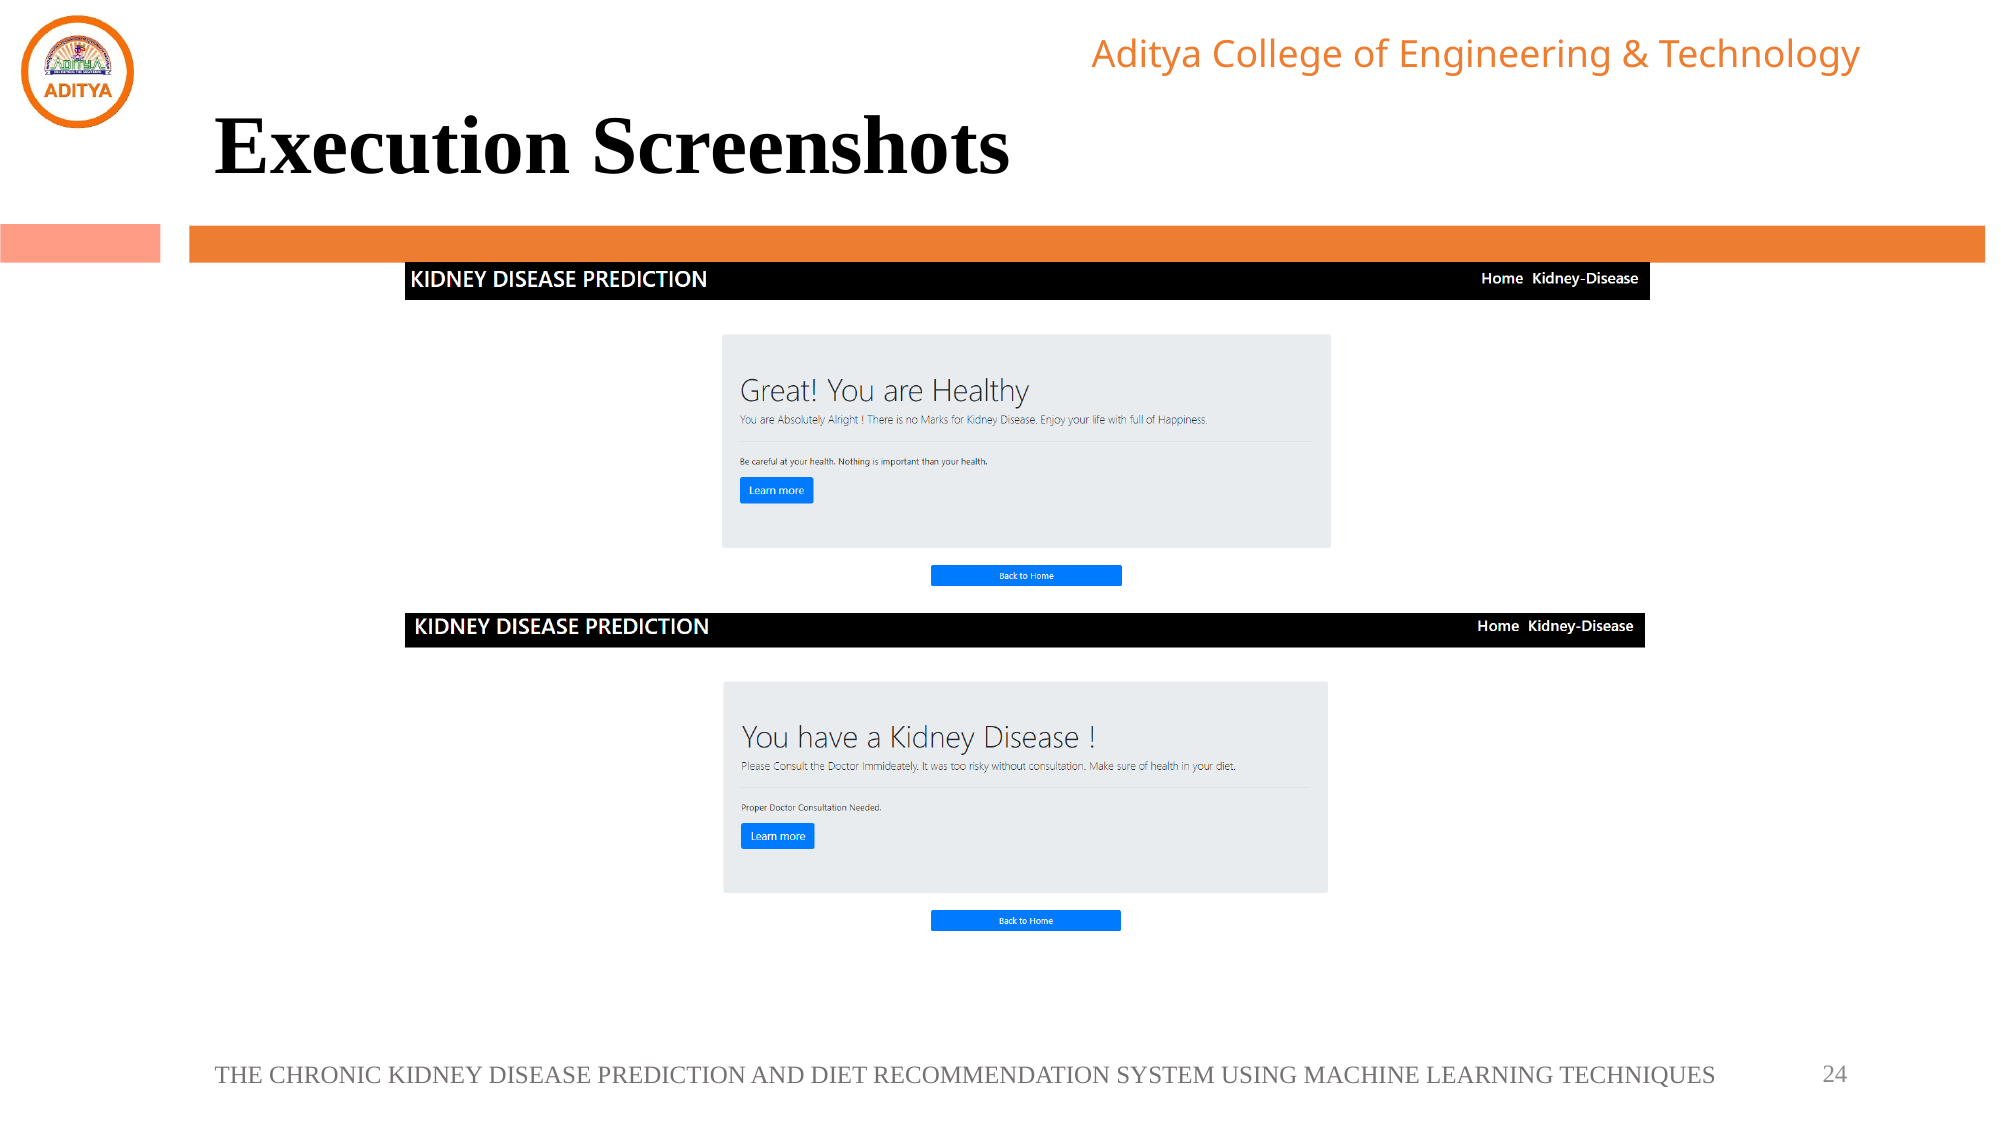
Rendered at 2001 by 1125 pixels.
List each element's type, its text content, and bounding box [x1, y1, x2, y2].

text_box Aditya College of Engineering & Technology [1076, 22, 1952, 83]
picture [405, 262, 1650, 955]
slide_number 24 [1412, 1042, 1863, 1103]
text_box [0, 224, 161, 263]
picture [13, 9, 138, 134]
text_box Execution Screenshots [199, 82, 1285, 198]
text_box [189, 225, 1986, 263]
text_box THE CHRONIC KIDNEY DISEASE PREDICTION AND DIET RECOMMENDATION SYSTEM USING MACHINE LEARNING TECHNIQUES [199, 1051, 1856, 1125]
